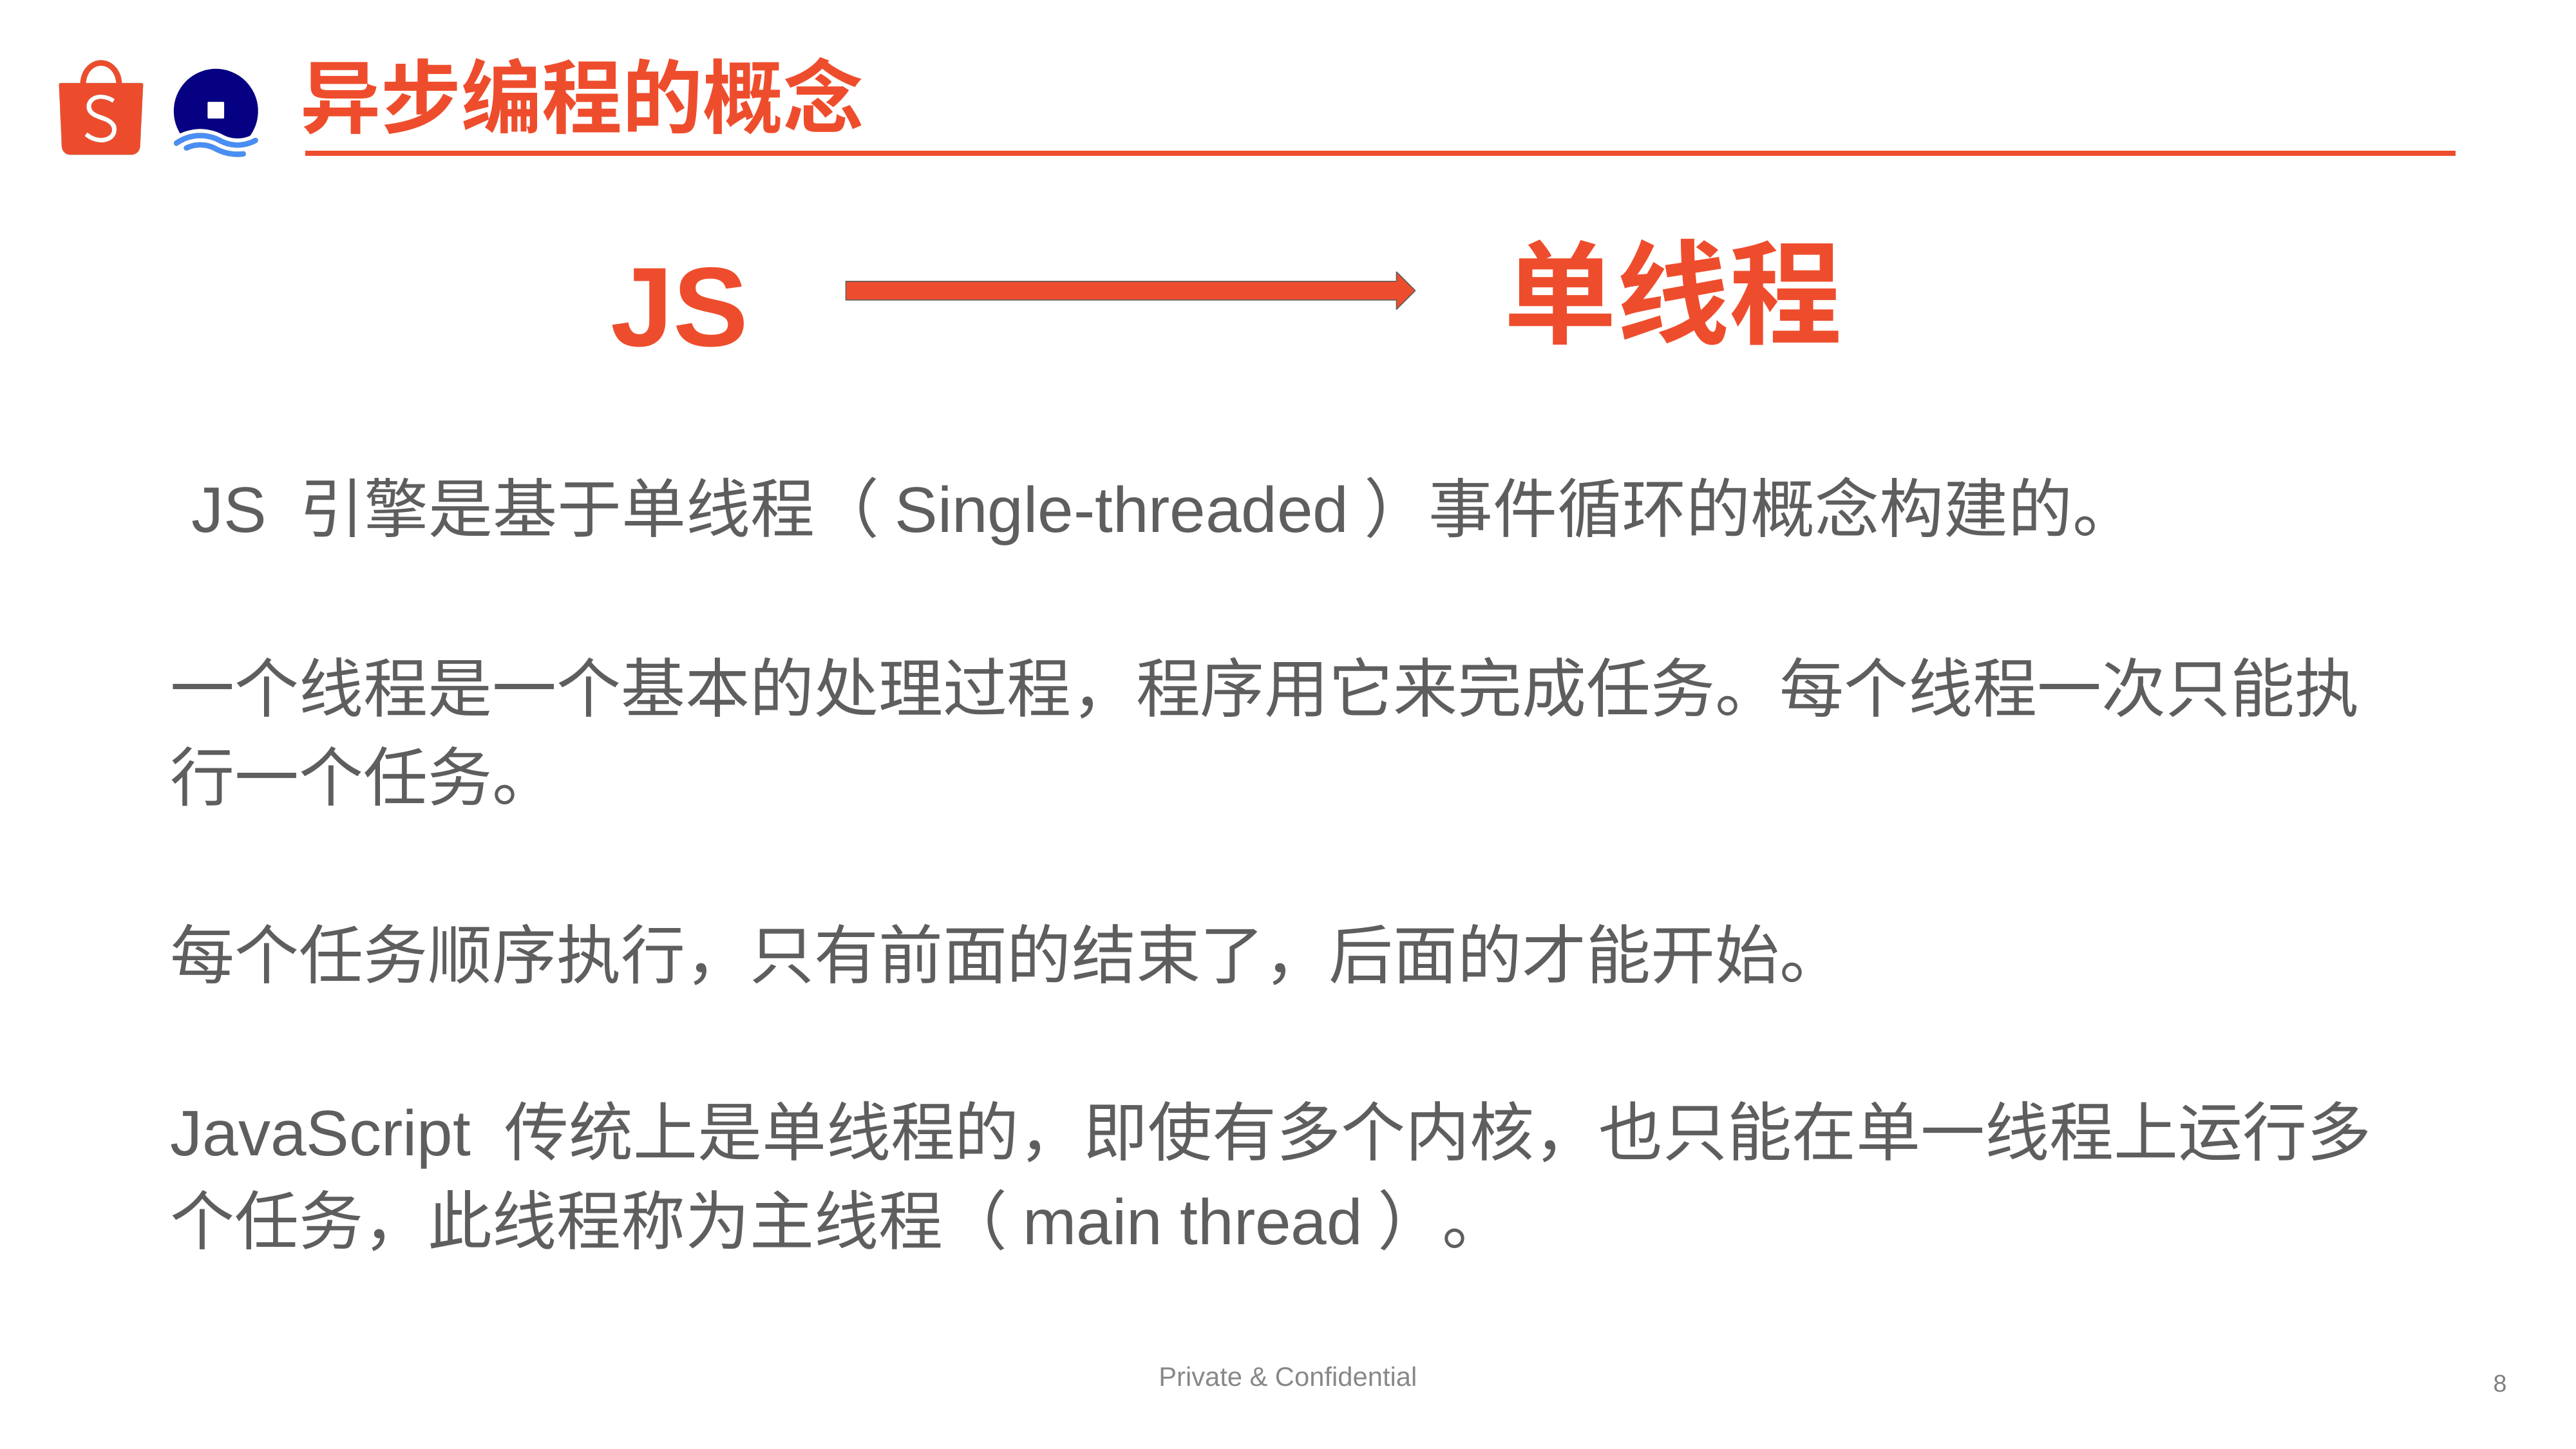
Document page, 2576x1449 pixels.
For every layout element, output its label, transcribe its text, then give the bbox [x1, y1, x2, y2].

text_box 单线程 [1494, 213, 1992, 368]
text_box [846, 272, 1416, 310]
text_box JS 引擎是基于单线程（Single-threaded）事件循环的概念构建的。 一个线程是一个基本的处理过程，程序用它来完成任务。每个线程一次只能执行一个任务。 每个任务顺序执行，只有前面的结束了，后面的才能开始。 JavaScript 传统上是单线程的，即使有多个内核，也只能在单一线程上运行多个任务，此线程称为主线程（main thread）。 [157, 430, 2419, 1271]
text_box JS [475, 200, 916, 382]
title 异步编程的概念 [295, 17, 2206, 172]
picture [48, 52, 281, 161]
